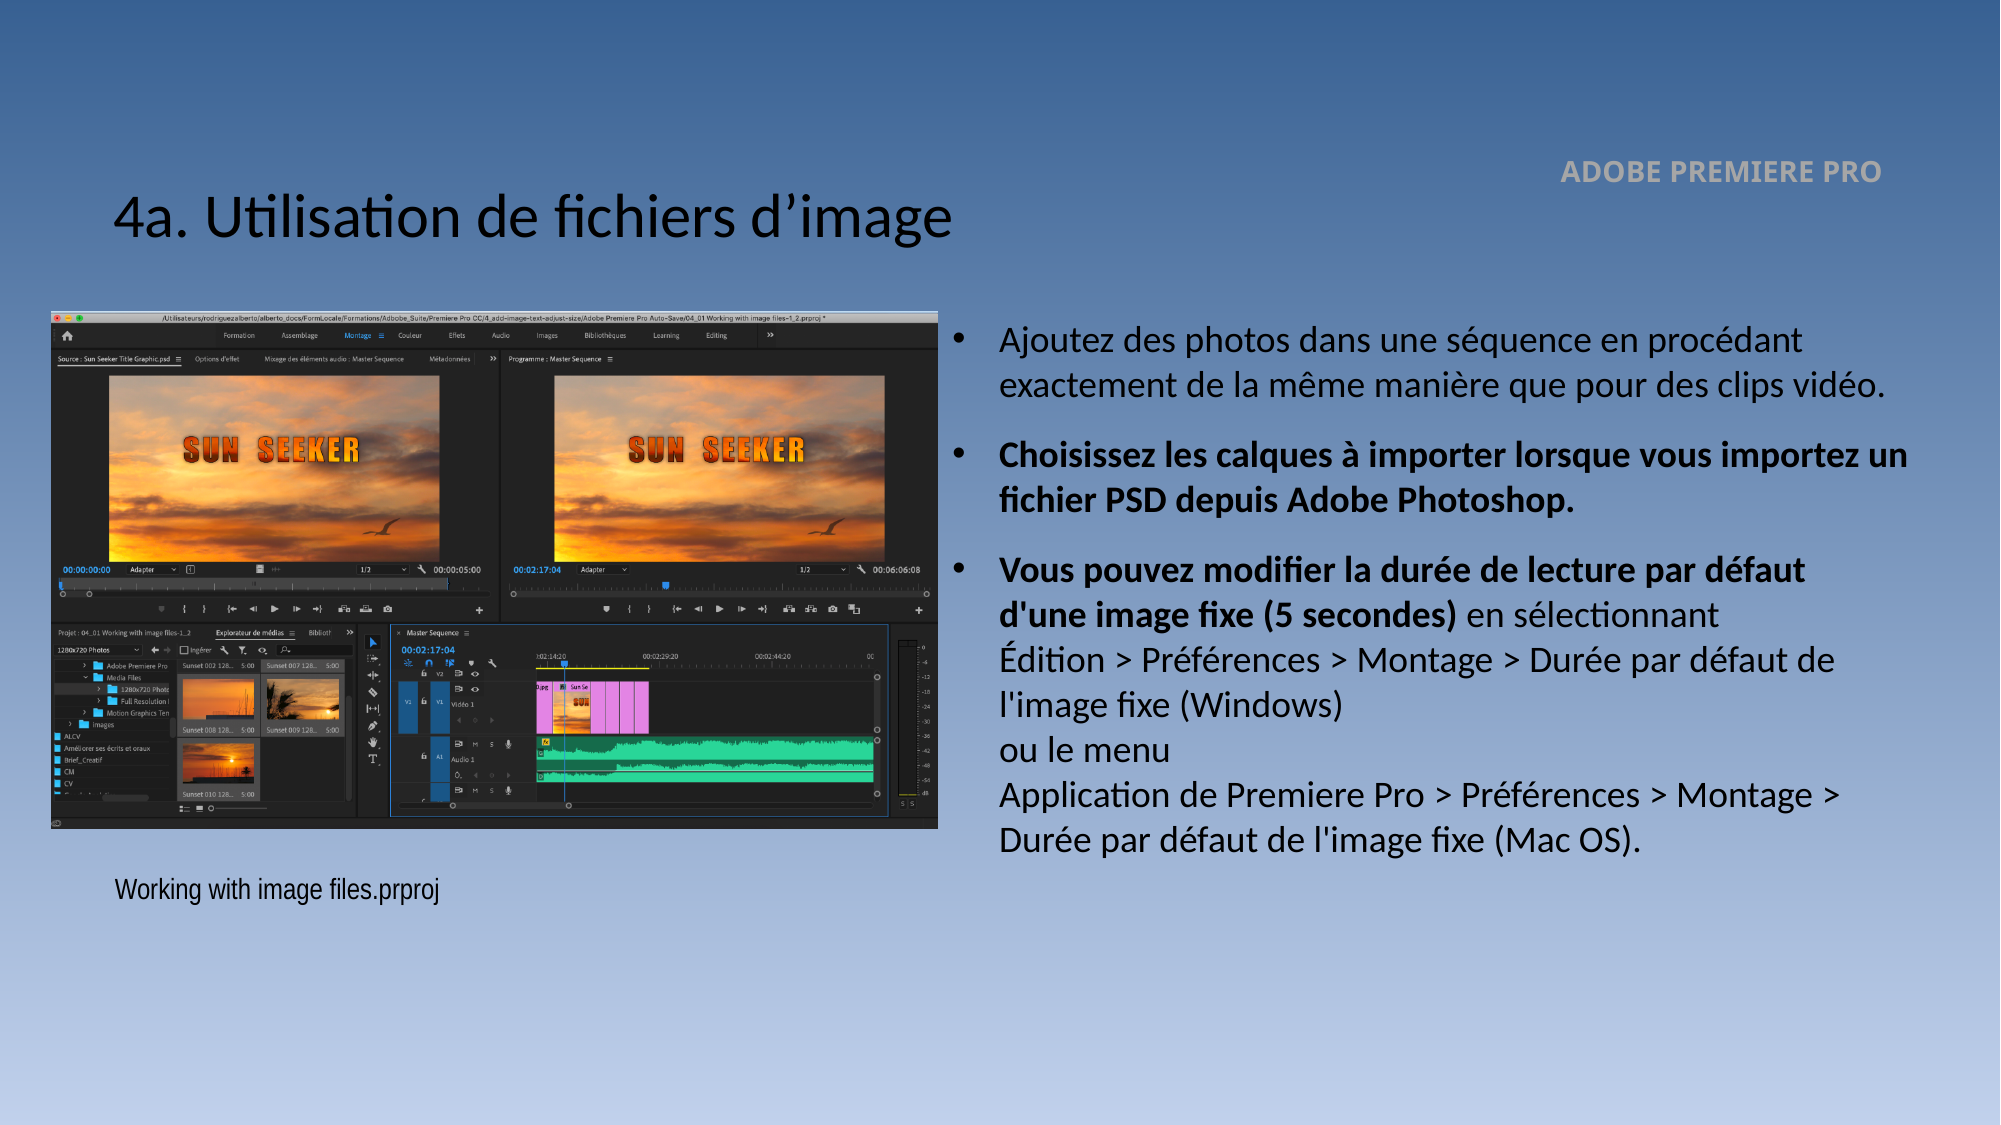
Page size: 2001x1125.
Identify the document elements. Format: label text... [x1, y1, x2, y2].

title 4a. Utilisation de fichiers d’image [98, 118, 1438, 307]
text_box Ajoutez des photos dans une séquence en procédant exactement de la même manière que pour des clips vidéo. Choisissez les calques à importer lorsque vous importez un fichier PSD depuis Adobe Photoshop. Vous pouvez modifier la durée de lecture par défaut d'une image fixe (5 secondes) en sélectionnant Édition > Préférences > Montage > Durée par défaut de l'image fixe (Windows) ou le menu Application de Premiere Pro > Préférences > Montage > Durée par défaut de l'image fixe (Mac OS). [937, 307, 1950, 868]
text_box ADOBE PREMIERE PRO [98, 91, 1898, 250]
text_box Working with image files.prproj [100, 863, 456, 913]
picture [50, 311, 938, 829]
